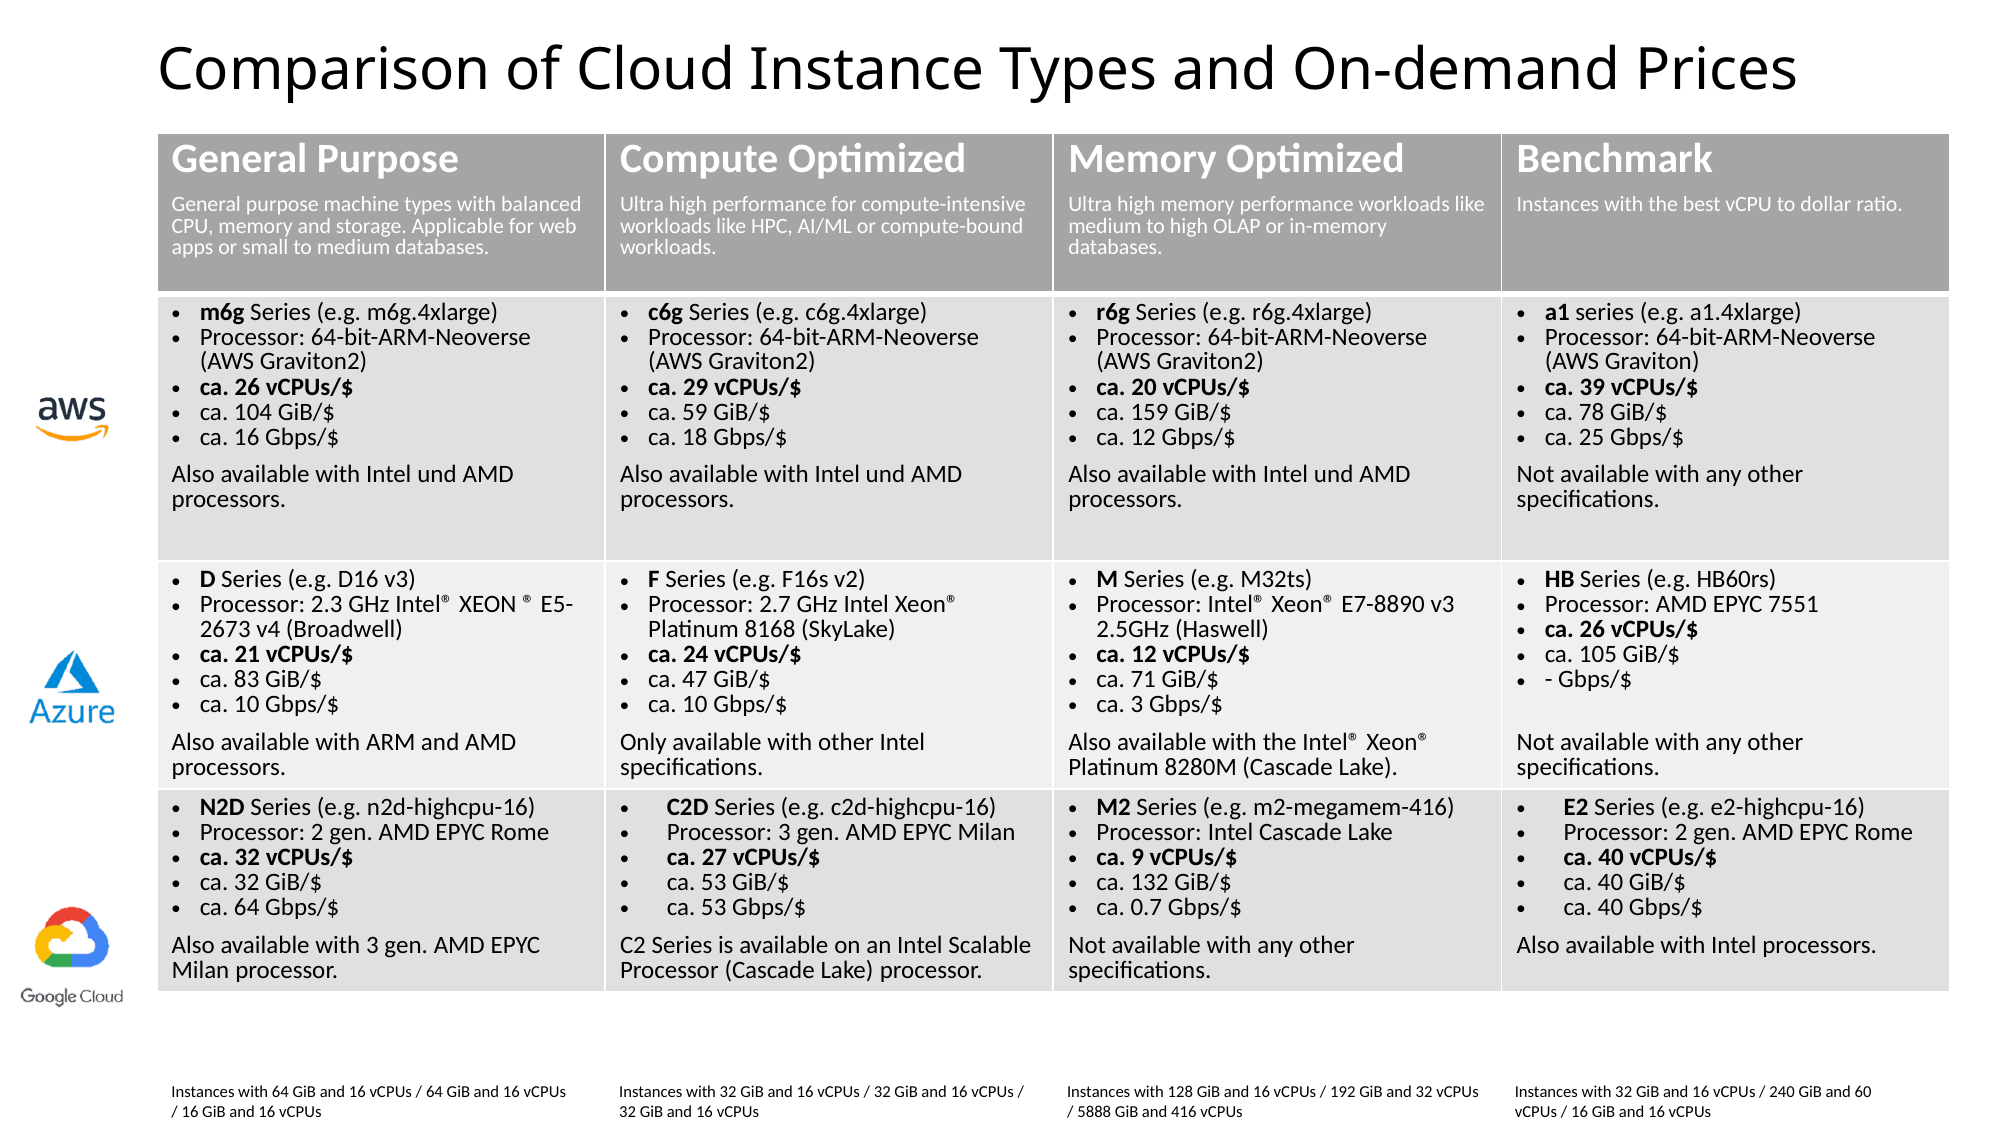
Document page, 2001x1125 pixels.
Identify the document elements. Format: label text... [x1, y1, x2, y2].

picture [0, 637, 154, 745]
table_header Memory Optimized Ultra high memory performance workloads like medium to high OLAP or in-memory databases. [1054, 180, 1501, 291]
table_cell a1 series (e.g. a1.4xlarge) Processor: 64-bit-ARM-Neoverse (AWS Graviton) ca. 39 vCPUs/$ ca. 78 GiB/$ ca. 25 Gbps/$ Not available with any other specifications. [1502, 297, 1949, 560]
picture [0, 381, 144, 457]
text_box Instances with 128 GiB and 16 vCPUs / 192 GiB and 32 vCPUs / 5888 GiB and 416 vCPUs [1052, 1073, 1497, 1125]
table_cell D Series (e.g. D16 v3) Processor: 2.3 GHz Intel® XEON ® E5-2673 v4 (Broadwell) ca. 21 vCPUs/$ ca. 83 GiB/$ ca. 10 Gbps/$ Also available with ARM and AMD processors. [158, 562, 604, 788]
text_box Instances with 32 GiB and 16 vCPUs / 32 GiB and 16 vCPUs / 32 GiB and 16 vCPUs [604, 1073, 1050, 1125]
table_header General Purpose General purpose machine types with balanced CPU, memory and storage. Applicable for web apps or small to medium databases. [158, 180, 604, 291]
table_cell N2D Series (e.g. n2d-highcpu-16) Processor: 2 gen. AMD EPYC Rome ca. 32 vCPUs/$ ca. 32 GiB/$ ca. 64 Gbps/$ Also available with 3 gen. AMD EPYC Milan processor. [158, 790, 604, 991]
table_header Benchmark Instances with the best vCPU to dollar ratio. [1502, 134, 1949, 291]
table_cell C2D Series (e.g. c2d-highcpu-16) Processor: 3 gen. AMD EPYC Milan ca. 27 vCPUs/$ ca. 53 GiB/$ ca. 53 Gbps/$ C2 Series is available on an Intel Scalable Processor (Cascade Lake) processor. [606, 790, 1052, 991]
table_cell r6g Series (e.g. r6g.4xlarge) Processor: 64-bit-ARM-Neoverse (AWS Graviton2) ca. 20 vCPUs/$ ca. 159 GiB/$ ca. 12 Gbps/$ Also available with Intel und AMD processors. [1054, 297, 1501, 560]
table_cell E2 Series (e.g. e2-highcpu-16) Processor: 2 gen. AMD EPYC Rome ca. 40 vCPUs/$ ca. 40 GiB/$ ca. 40 Gbps/$ Also available with Intel processors. [1502, 790, 1949, 991]
table_header Compute Optimized Ultra high performance for compute-intensive workloads like HPC, AI/ML or compute-bound workloads. [606, 180, 1052, 291]
table_cell HB Series (e.g. HB60rs) Processor: AMD EPYC 7551 ca. 26 vCPUs/$ ca. 105 GiB/$ - Gbps/$ Not available with any other specifications. [1502, 562, 1949, 788]
text_box Instances with 32 GiB and 16 vCPUs / 240 GiB and 60 vCPUs / 16 GiB and 16 vCPUs [1500, 1073, 1942, 1125]
picture [0, 892, 185, 1021]
table_cell m6g Series (e.g. m6g.4xlarge) Processor: 64-bit-ARM-Neoverse (AWS Graviton2) ca. 26 vCPUs/$ ca. 104 GiB/$ ca. 16 Gbps/$ Also available with Intel und AMD processors. [158, 297, 604, 560]
table_cell M2 Series (e.g. m2-megamem-416) Processor: Intel Cascade Lake ca. 9 vCPUs/$ ca. 132 GiB/$ ca. 0.7 Gbps/$ Not available with any other specifications. [1054, 790, 1501, 991]
table_cell M Series (e.g. M32ts) Processor: Intel® Xeon® E7-8890 v3 2.5GHz (Haswell) ca. 12 vCPUs/$ ca. 71 GiB/$ ca. 3 Gbps/$ Also available with the Intel® Xeon® Platinum 8280M (Cascade Lake). [1054, 562, 1501, 788]
text_box Instances with 64 GiB and 16 vCPUs / 64 GiB and 16 vCPUs / 16 GiB and 16 vCPUs [156, 1073, 585, 1125]
text_box Comparison of Cloud Instance Types and On-demand Prices [142, 0, 1868, 180]
text_box [1122, 180, 1153, 233]
table_cell c6g Series (e.g. c6g.4xlarge) Processor: 64-bit-ARM-Neoverse (AWS Graviton2) ca. 29 vCPUs/$ ca. 59 GiB/$ ca. 18 Gbps/$ Also available with Intel und AMD processors. [606, 297, 1052, 560]
table_cell F Series (e.g. F16s v2) Processor: 2.7 GHz Intel Xeon® Platinum 8168 (SkyLake) ca. 24 vCPUs/$ ca. 47 GiB/$ ca. 10 Gbps/$ Only available with other Intel specifications. [606, 562, 1052, 788]
text_box [1153, 180, 1159, 219]
